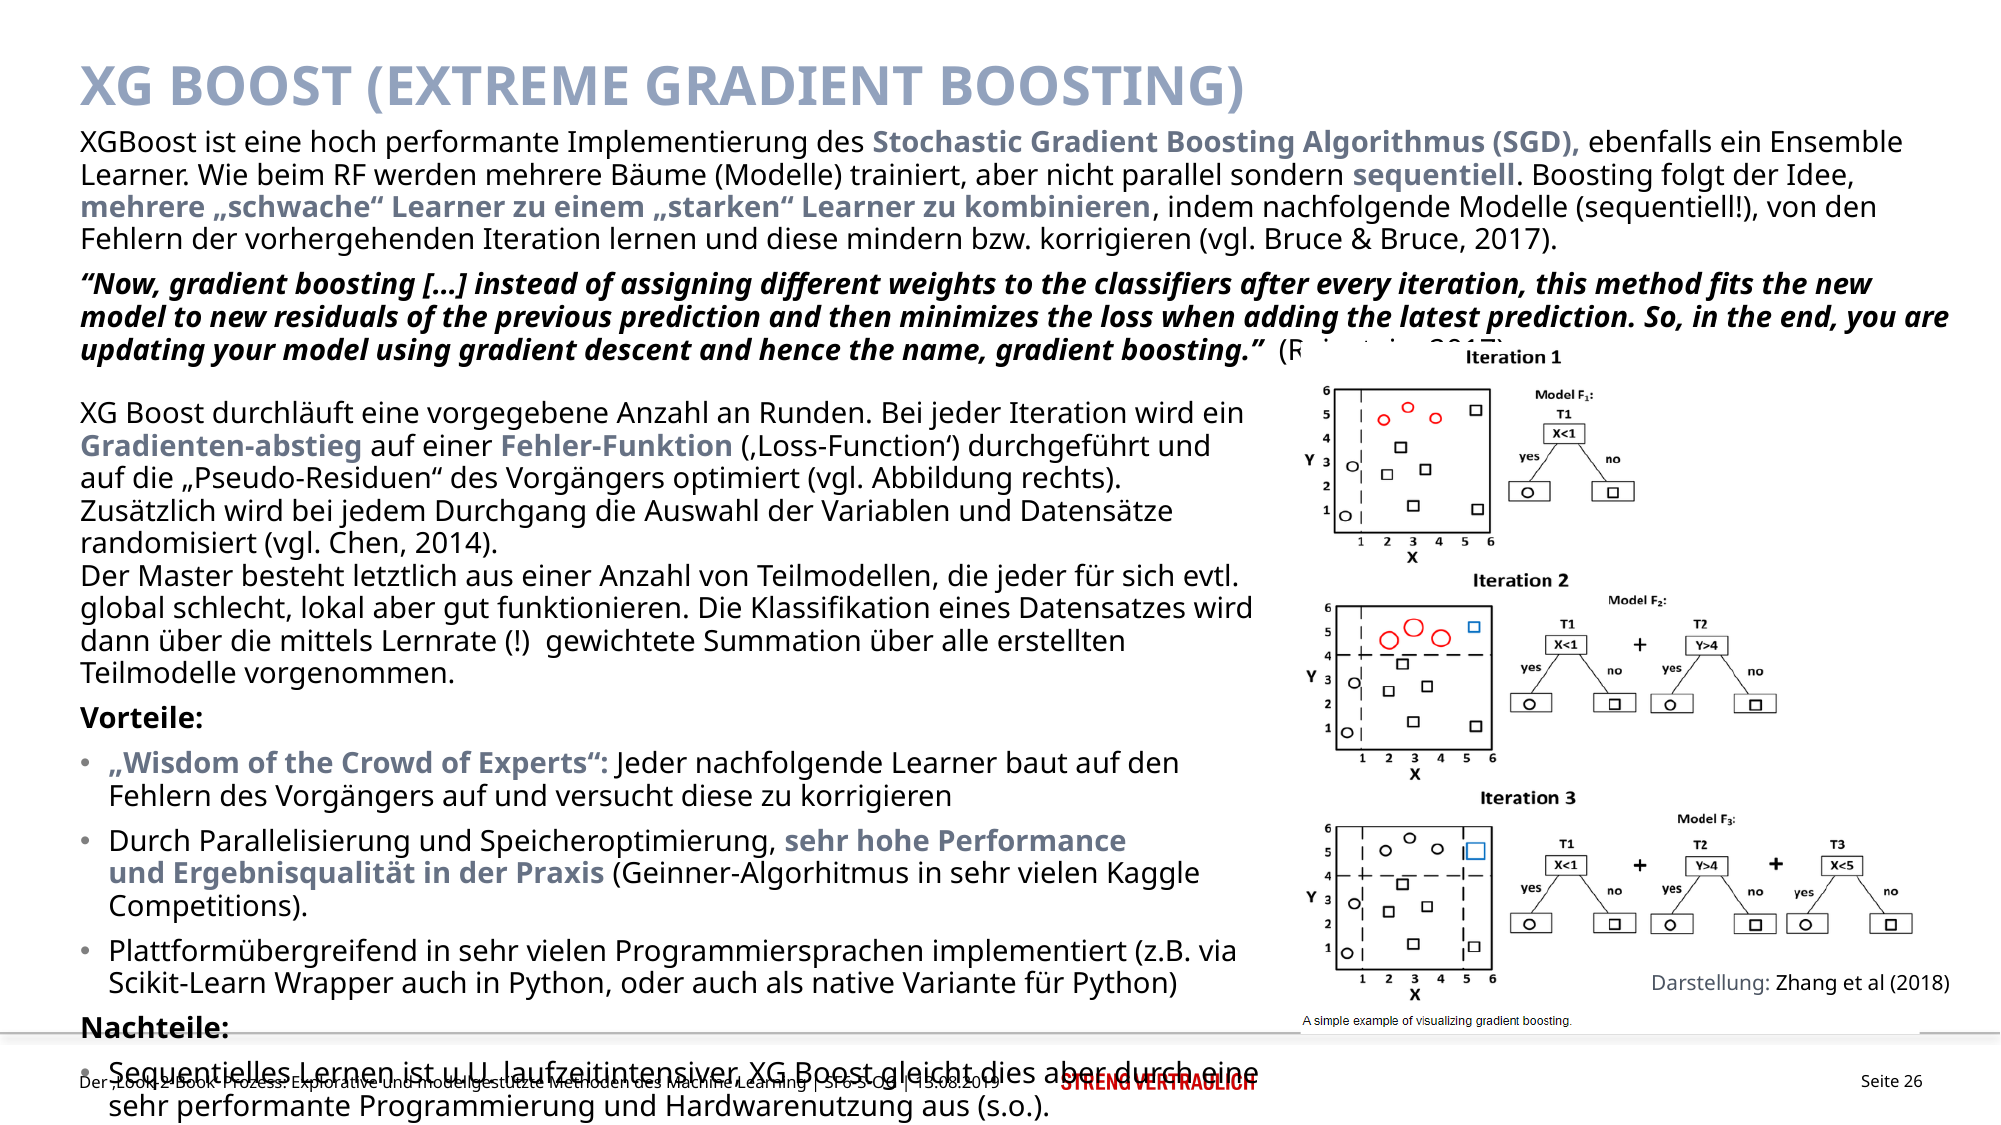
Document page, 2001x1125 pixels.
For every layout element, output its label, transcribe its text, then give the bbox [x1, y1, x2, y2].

text_box XG Boost durchläuft eine vorgegebene Anzahl an Runden. Bei jeder Iteration wird ein Gradienten-abstieg auf einer Fehler-Funktion (‚Loss-Function‘) durchgeführt und auf die „Pseudo-Residuen“ des Vorgängers optimiert (vgl. Abbildung rechts). Zusätzlich wird bei jedem Durchgang die Auswahl der Variablen und Datensätze randomisiert (vgl. Chen, 2014). Der Master besteht letztlich aus einer Anzahl von Teilmodellen, die jeder für sich evtl. global schlecht, lokal aber gut funktionieren. Die Klassifikation eines Datensatzes wird dann über die mittels Lernrate (!) gewichtete Summation über alle erstellten Teilmodelle vorgenommen. Vorteile: „Wisdom of the Crowd of Experts“: Jeder nachfolgende Learner baut auf den Fehlern des Vorgängers auf und versucht diese zu korrigieren Durch Parallelisierung und Speicheroptimierung, sehr hohe Performance und Ergebnisqualität in der Praxis (Geinner-Algorhitmus in sehr vielen Kaggle Competitions). Plattformübergreifend in sehr vielen Programmiersprachen implementiert (z.B. via Scikit-Learn Wrapper auch in Python, oder auch als native Variante für Python) Nachteile: Sequentielles Lernen ist u.U. laufzeitintensiver, XG Boost gleicht dies aber durch eine sehr performante Programmierung und Hardwarenutzung aus (s.o.). [80, 397, 1263, 1028]
text_box Darstellung: Zhang et al (2018) [1926, 962, 1965, 1002]
title XG Boost (extreme gradient boosting) [80, 56, 1922, 117]
picture [1061, 1073, 1254, 1090]
list XGBoost ist eine hoch performante Implementierung des Stochastic Gradient Boosting Algorithmus (SGD), ebenfalls ein Ensemble Learner. Wie beim RF werden mehrere Bäume (Modelle) trainiert, aber nicht parallel sondern sequentiell. Boosting folgt der Idee, mehrere „schwache“ Learner zu einem „starken“ Learner zu kombinieren, indem nachfolgende Modelle (sequentiell!), von den Fehlern der vorhergehenden Iteration lernen und diese mindern bzw. korrigieren (vgl. Bruce & Bruce, 2017). “Now, gradient boosting […] instead of assigning different weights to the classifiers after every iteration, this method fits the new model to new residuals of the previous prediction and then minimizes the loss when adding the latest prediction. So, in the end, you are updating your model using gradient descent and hence the name, gradient boosting.” (Reinstein, 2017) [80, 126, 1965, 438]
picture [1300, 341, 1920, 1034]
